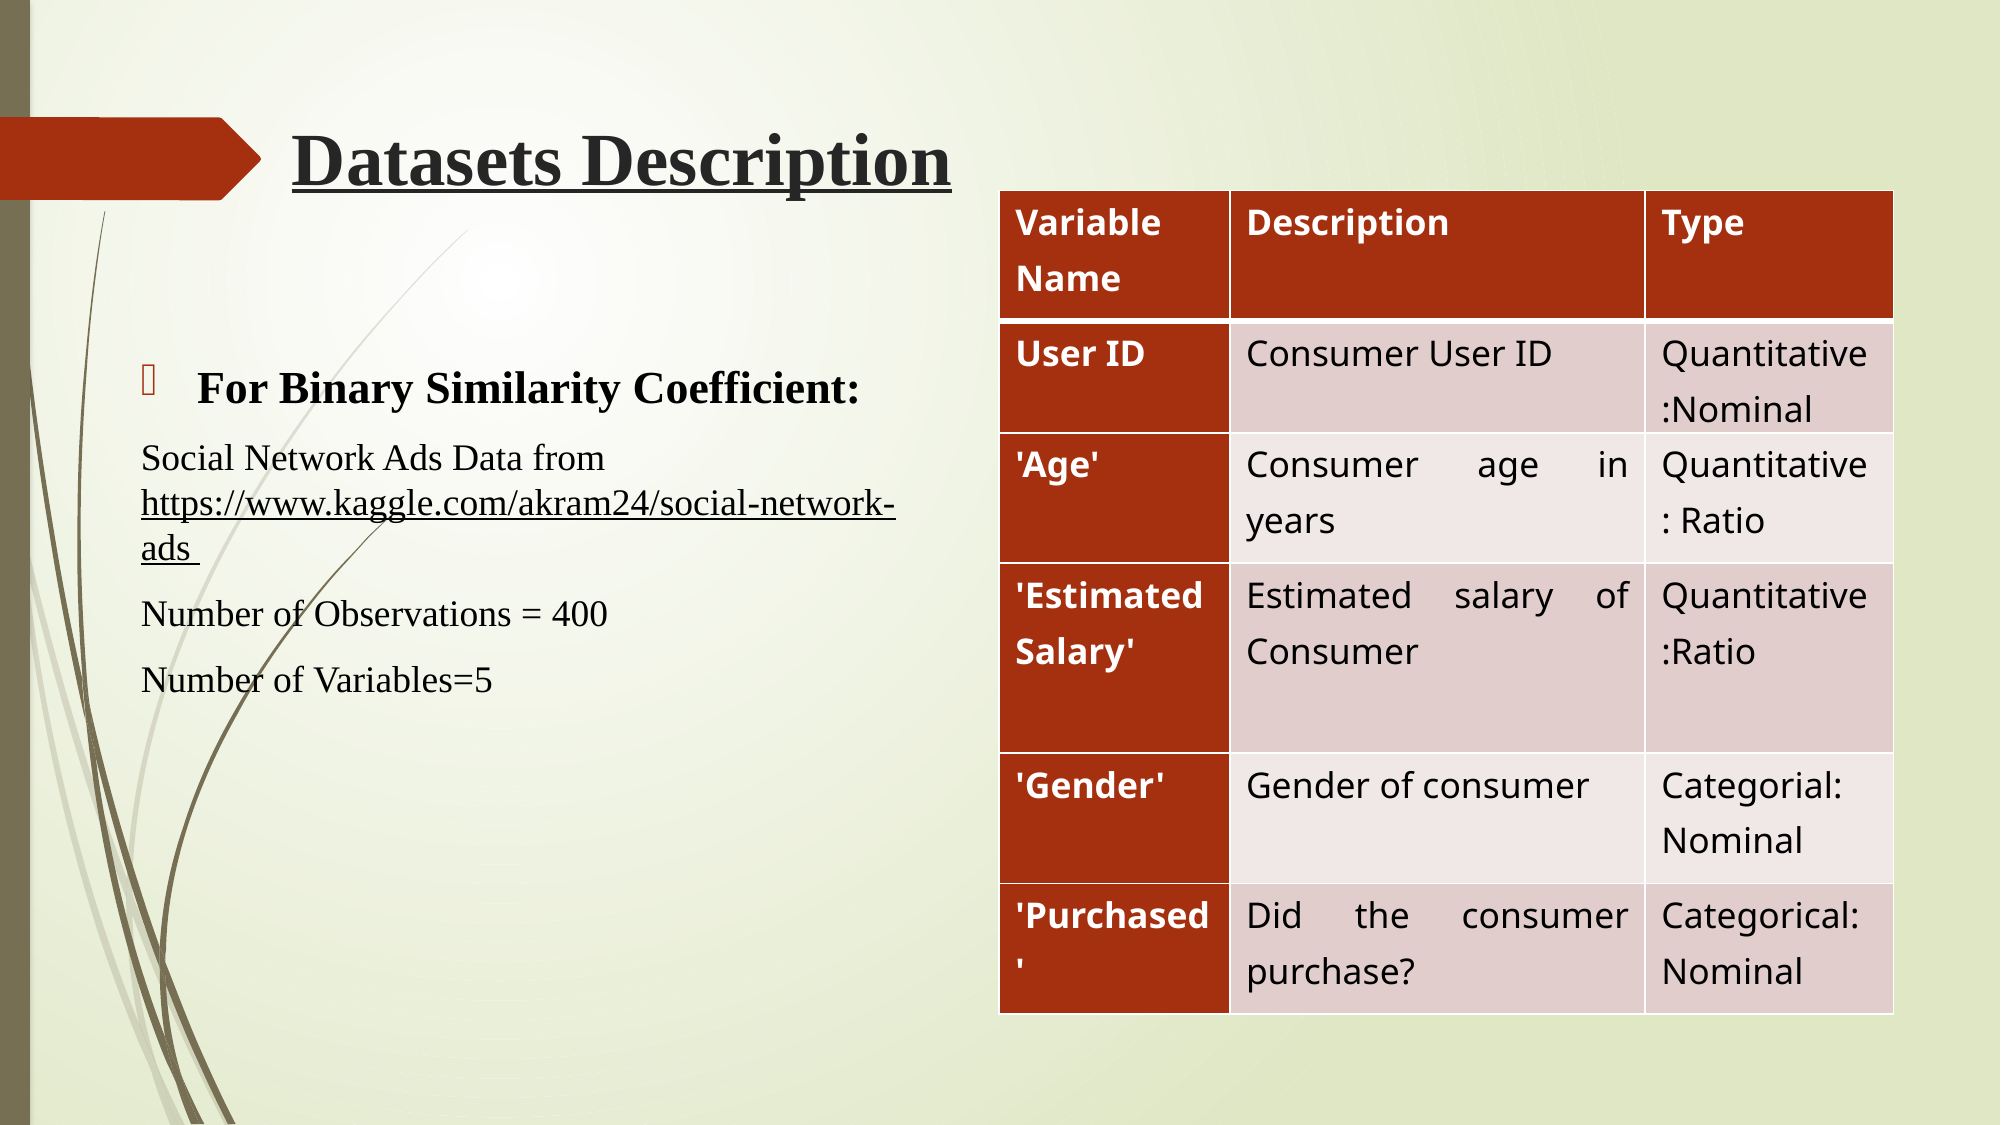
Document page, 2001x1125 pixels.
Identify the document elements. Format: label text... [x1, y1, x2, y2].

table_cell Quantitative:Ratio [1646, 564, 1893, 752]
table_cell 'Age' [1000, 434, 1229, 562]
table_cell Consumer age in years [1231, 434, 1644, 562]
title Datasets Description [276, 102, 981, 313]
table_header Description [1231, 191, 1644, 318]
table_cell Estimated salary of Consumer [1231, 564, 1644, 752]
table_cell Gender of consumer [1231, 754, 1644, 883]
table_header Type [1646, 191, 1893, 318]
table_header Variable Name [1000, 191, 1229, 318]
list For Binary Similarity Coefficient: Social Network Ads Data from https://www.kaggle.com/akram24/social-network-ads Number of Observations = 400 Number of Variables=5 [125, 350, 956, 970]
table_cell Consumer User ID [1231, 324, 1644, 432]
table_cell User ID [1000, 324, 1229, 432]
table_cell 'Gender' [1000, 754, 1229, 883]
table_cell Did the consumer purchase? [1231, 884, 1644, 1013]
table_cell Categorical: Nominal [1646, 884, 1893, 1013]
table_cell Quantitative:Nominal [1646, 324, 1893, 432]
table_cell 'Estimated Salary' [1000, 564, 1229, 752]
table_cell Quantitative: Ratio [1646, 434, 1893, 562]
table_cell Categorial: Nominal [1646, 754, 1893, 883]
table_cell 'Purchased' [1000, 884, 1229, 1013]
